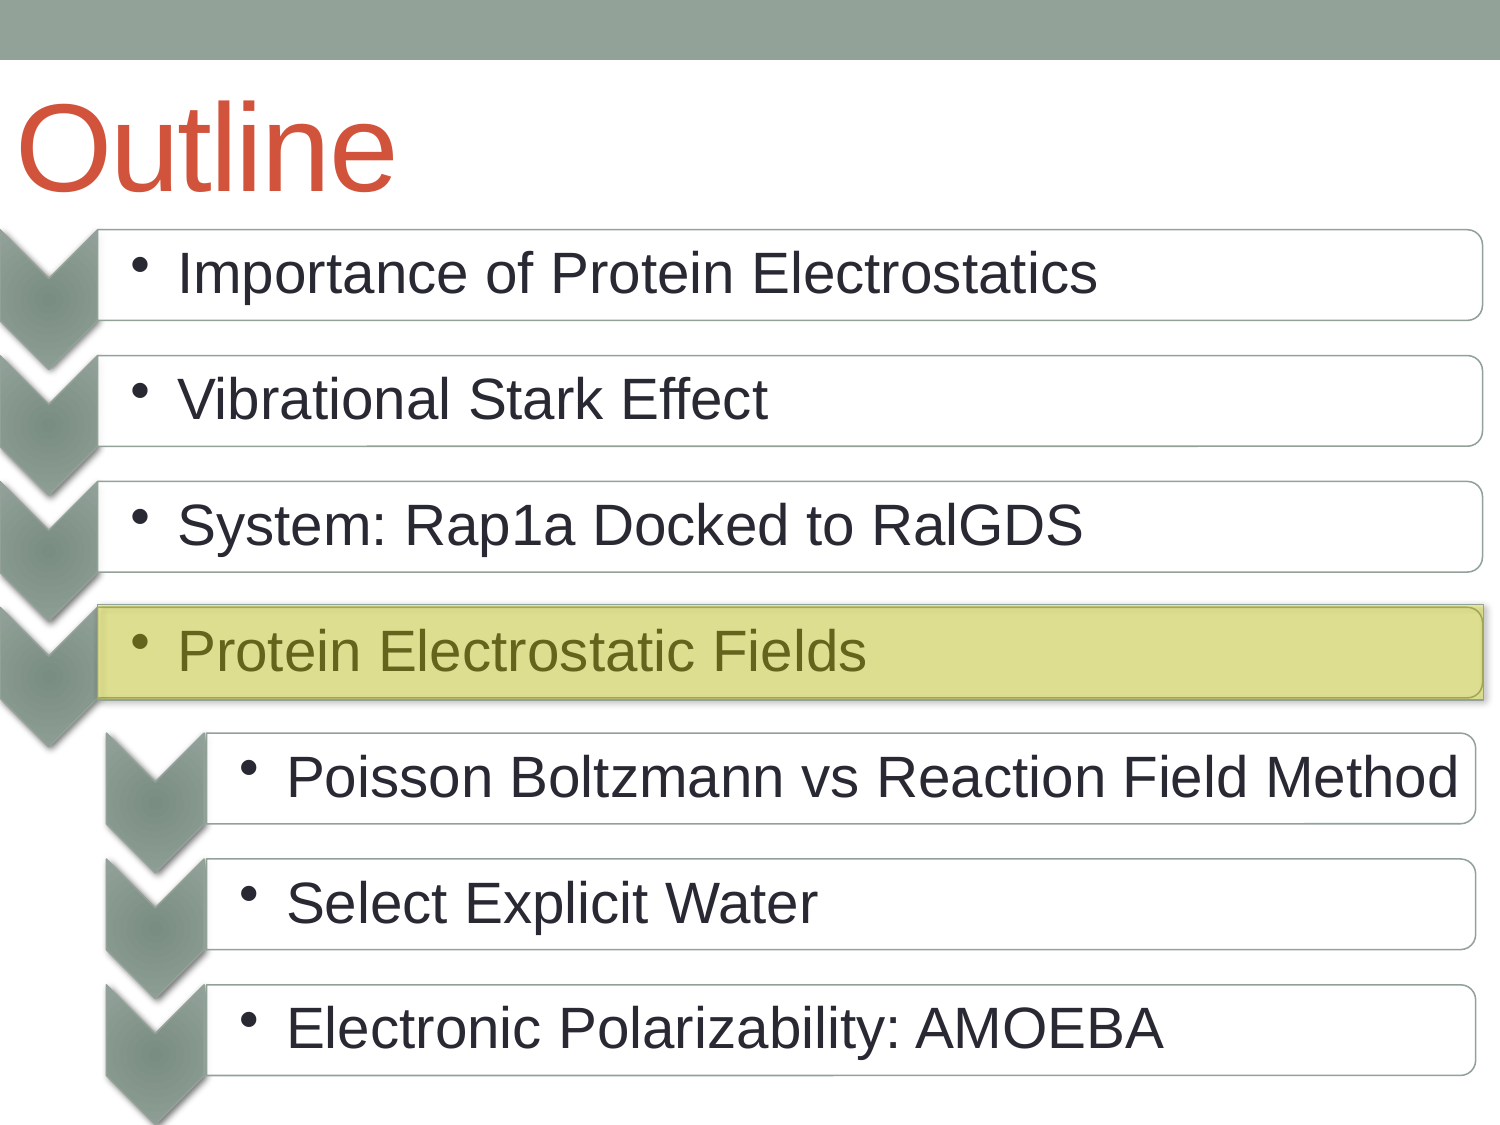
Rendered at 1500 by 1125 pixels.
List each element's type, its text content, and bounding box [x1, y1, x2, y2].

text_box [0, 228, 1483, 1125]
title Outline [0, 61, 1425, 222]
